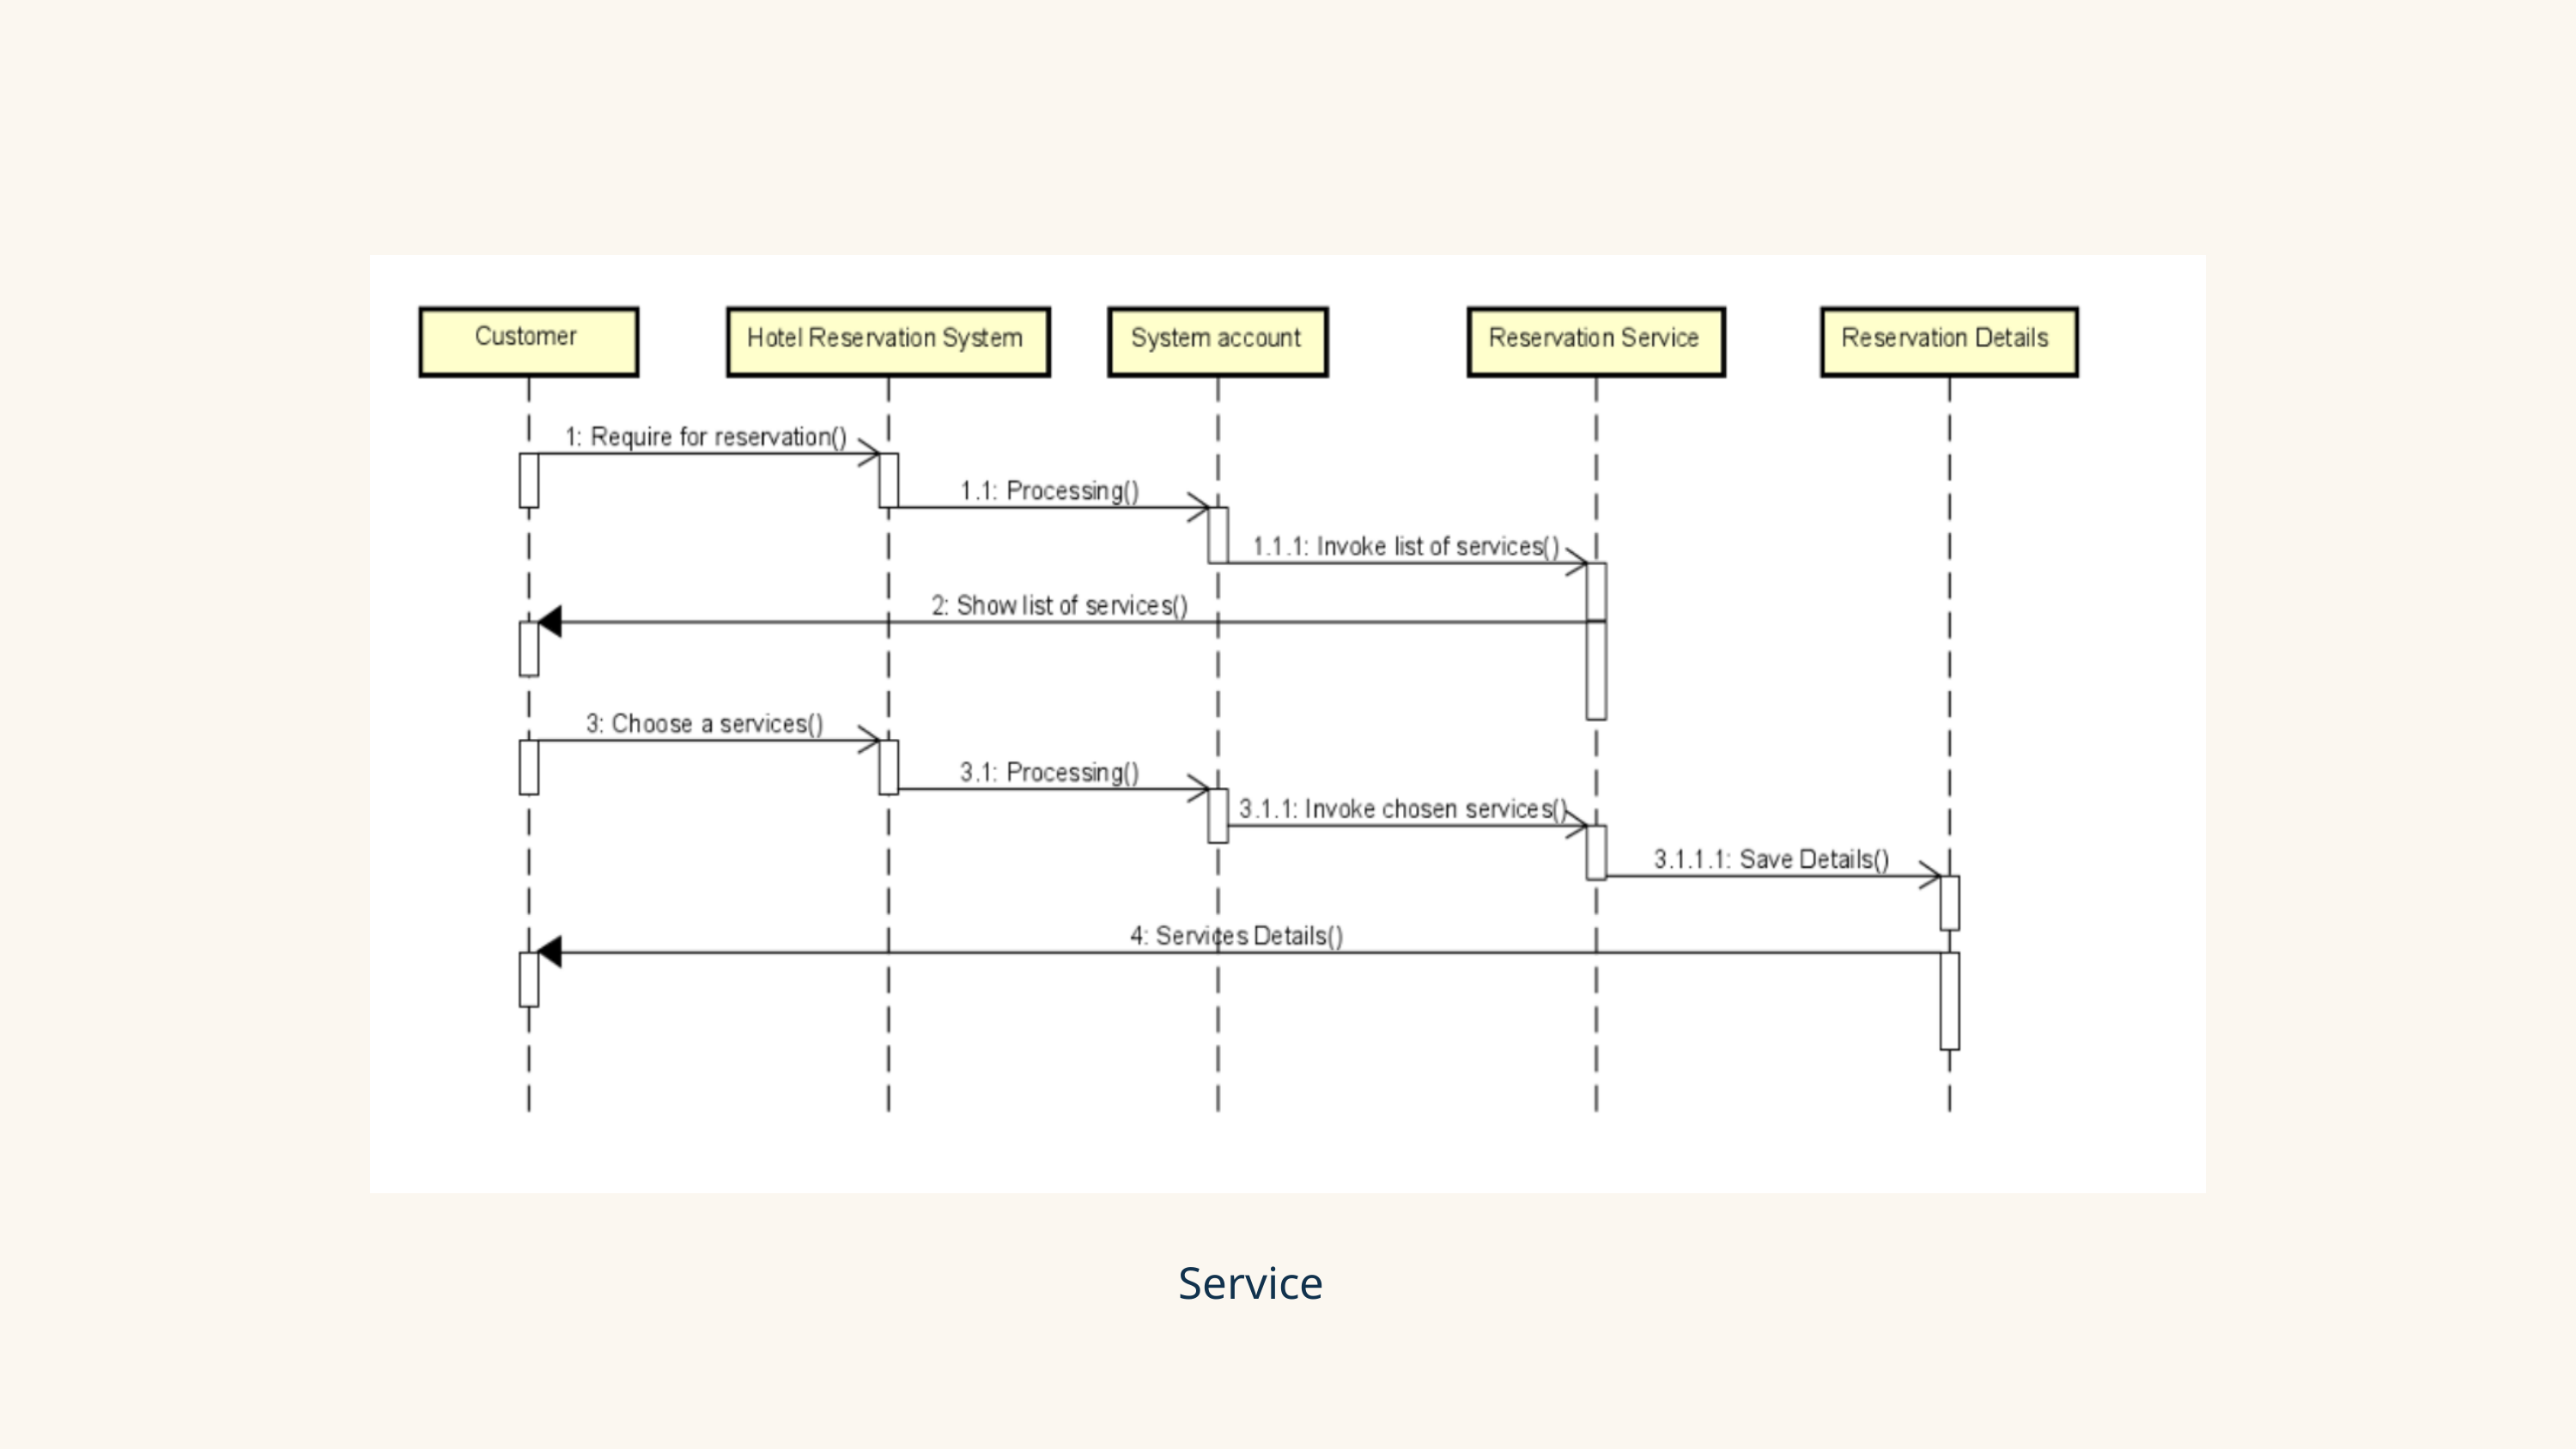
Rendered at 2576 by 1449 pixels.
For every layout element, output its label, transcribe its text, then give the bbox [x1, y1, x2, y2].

picture [370, 255, 2206, 1193]
text_box Service [1178, 1246, 1398, 1308]
